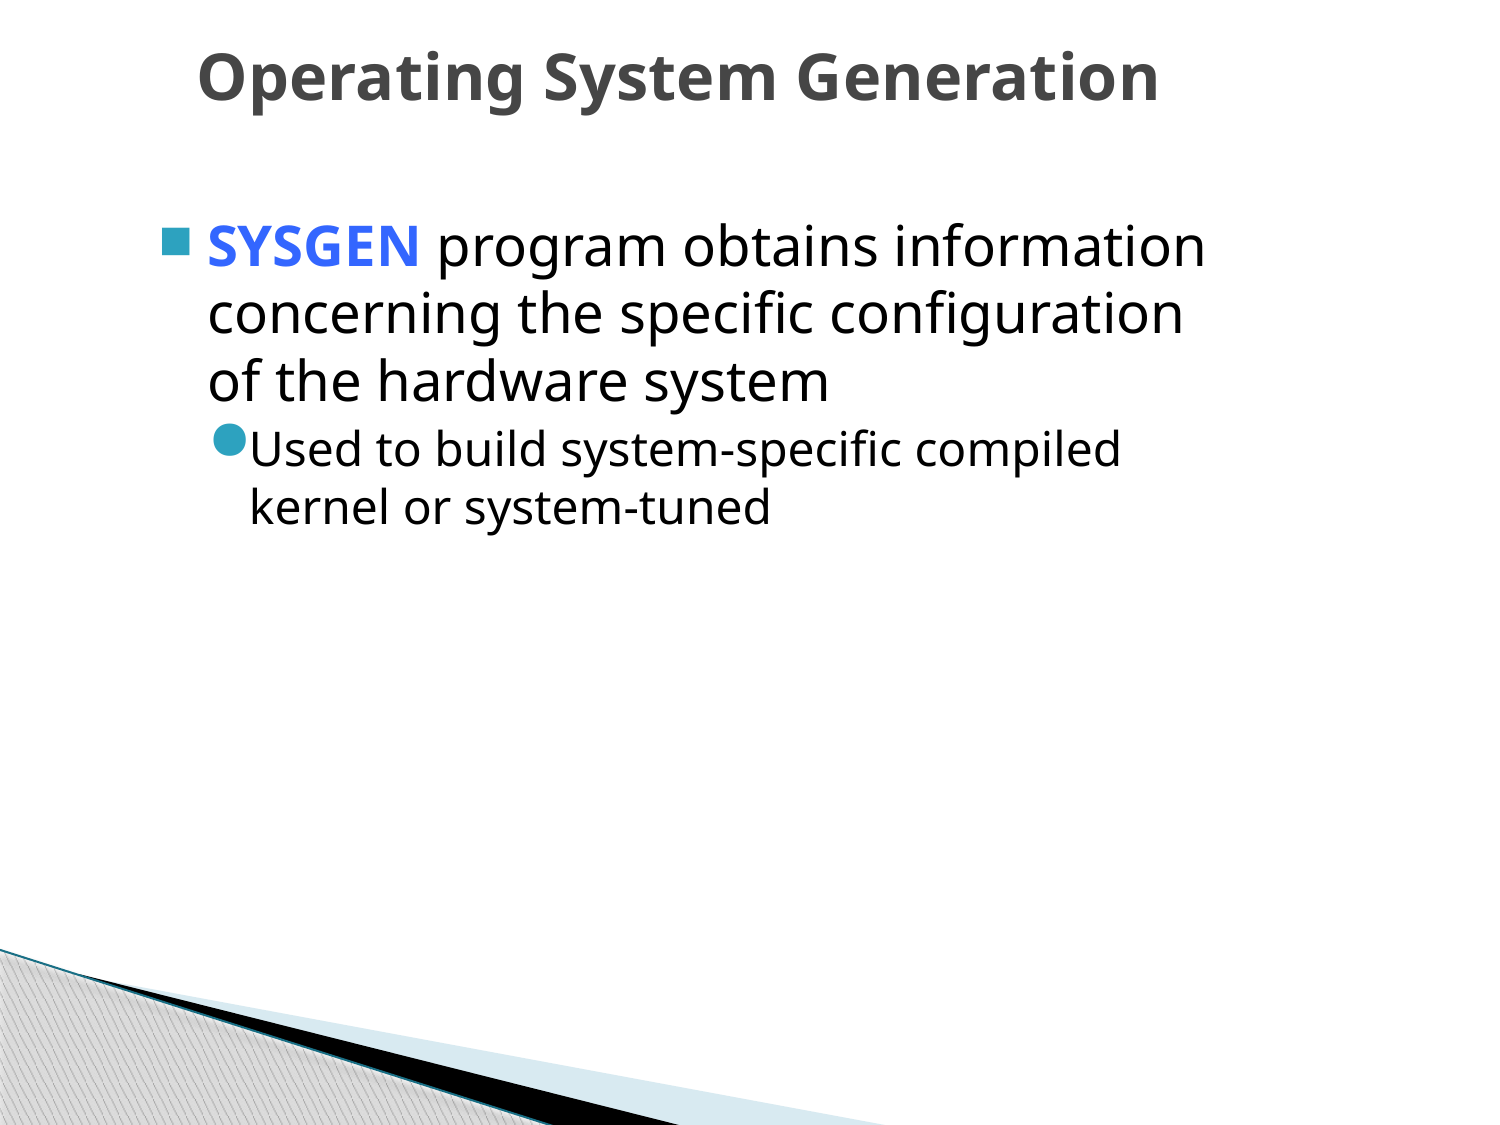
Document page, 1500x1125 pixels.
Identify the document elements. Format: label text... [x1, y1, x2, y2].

list SYSGEN program obtains information concerning the specific configuration of the hardware system Used to build system-specific compiled kernel or system-tuned [132, 202, 1257, 946]
title Operating System Generation [181, 27, 1425, 122]
